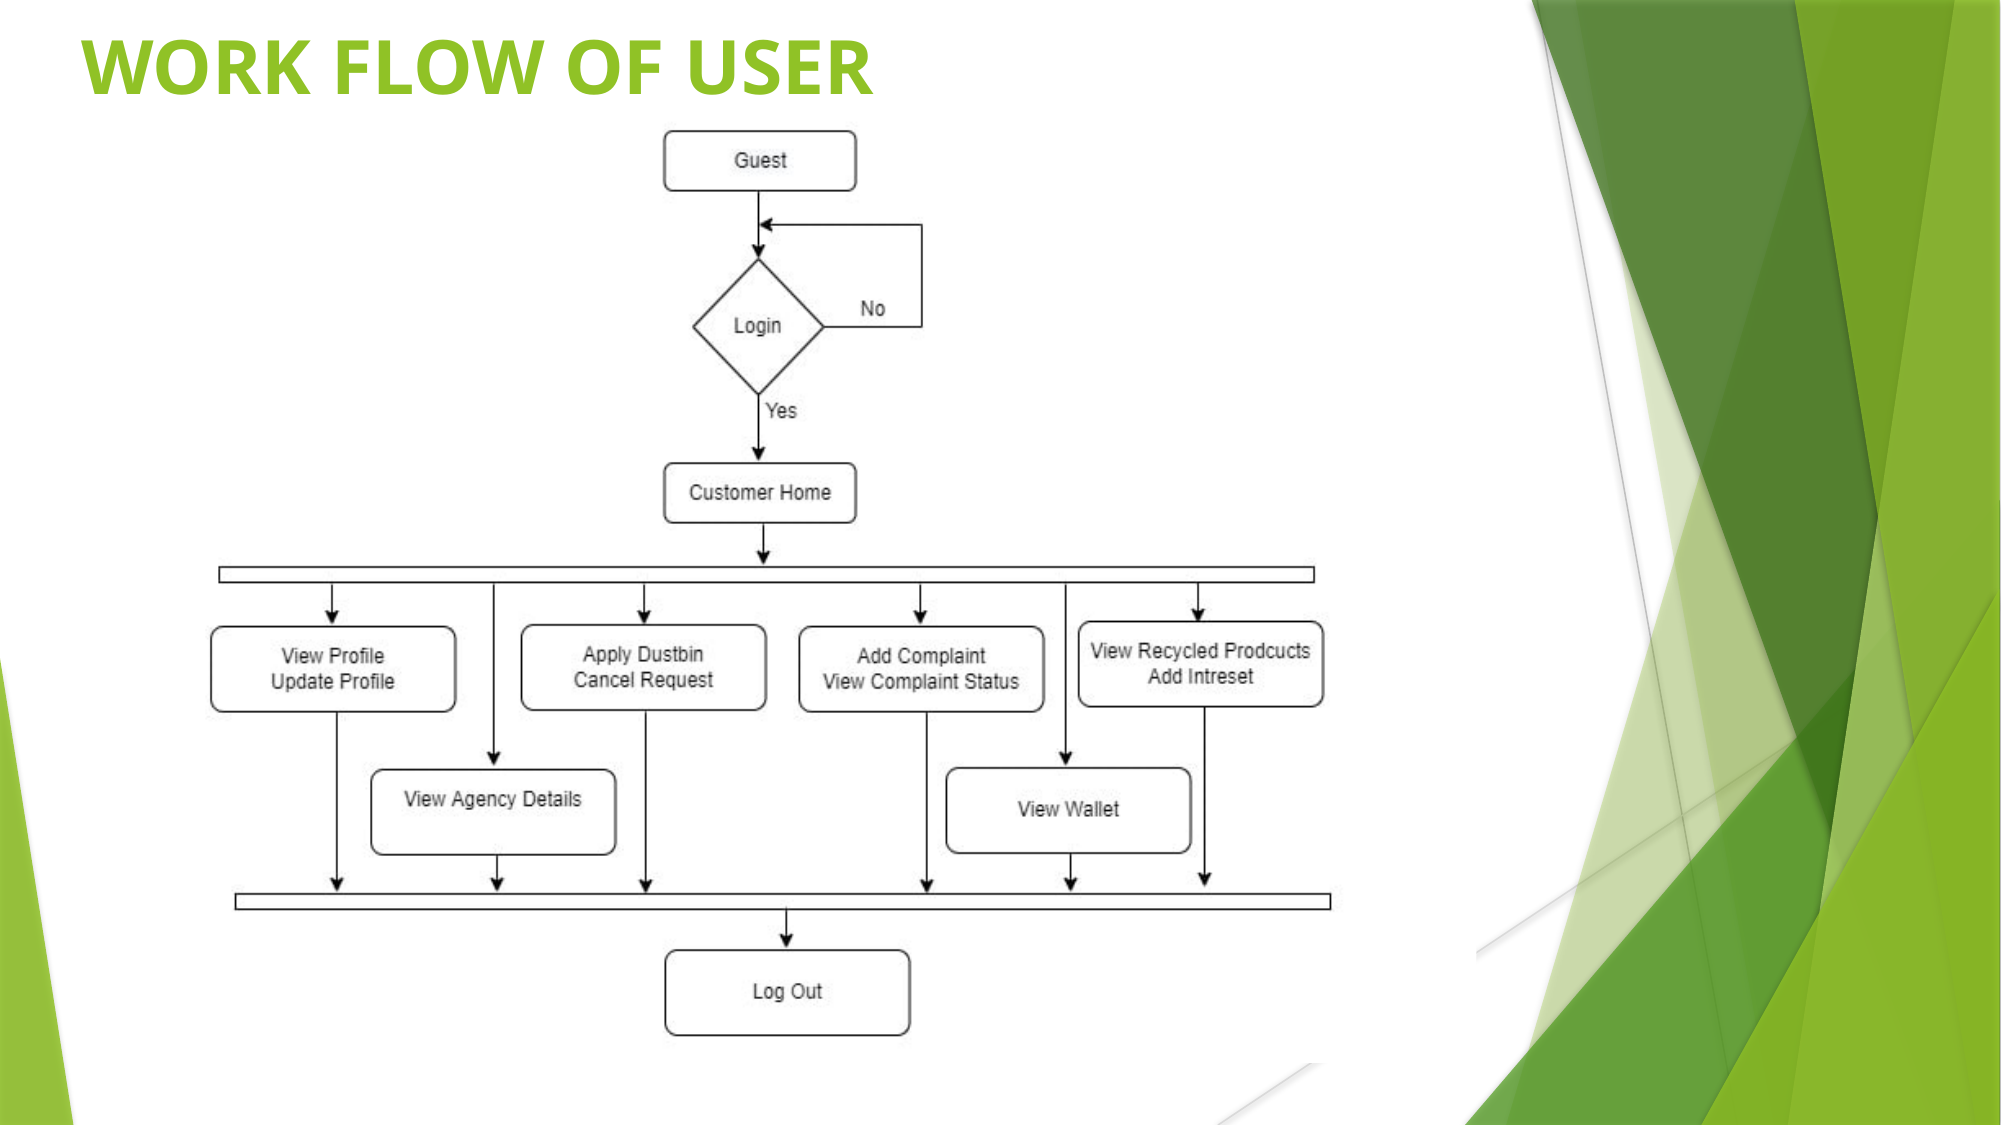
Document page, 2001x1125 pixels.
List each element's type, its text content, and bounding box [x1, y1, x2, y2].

text_box WORK FLOW OF USER [66, 12, 945, 103]
picture [88, 117, 1477, 1064]
